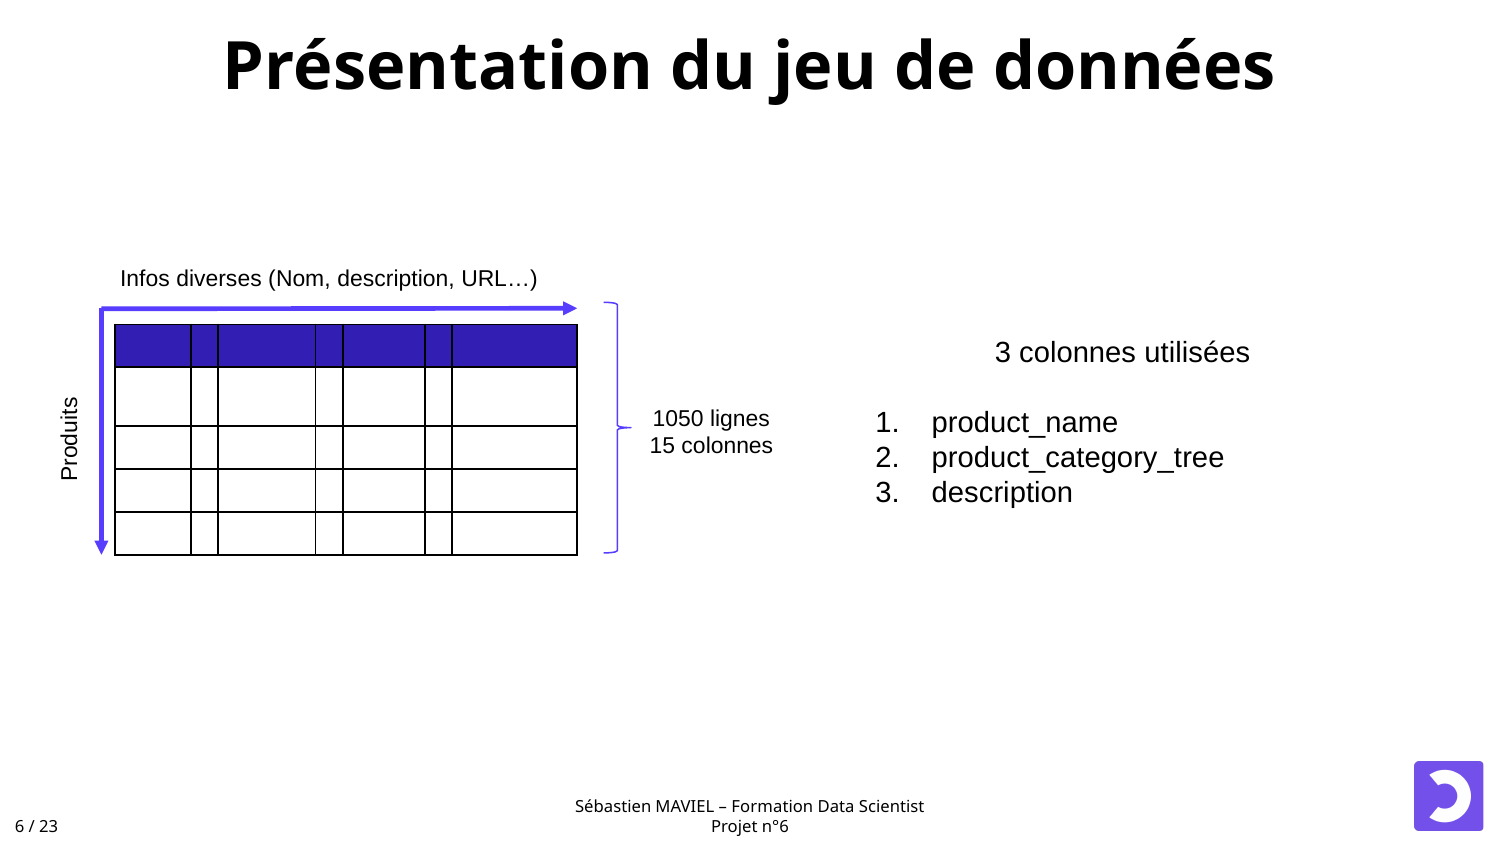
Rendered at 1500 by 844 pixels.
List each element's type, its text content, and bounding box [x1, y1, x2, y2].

table_cell [453, 427, 576, 468]
text_box [603, 466, 619, 554]
table_header [426, 325, 451, 366]
table_cell [316, 513, 342, 554]
table_cell [426, 470, 451, 511]
table_cell [344, 513, 424, 554]
table_header [192, 325, 217, 366]
table_cell [192, 368, 217, 425]
table_header [316, 325, 342, 366]
text_box 3 colonnes utilisées product_name product_category_tree description [860, 325, 1385, 516]
table_cell [219, 368, 315, 425]
table_cell [316, 427, 342, 468]
table_cell [426, 513, 451, 554]
table_header [344, 325, 424, 366]
table_cell [219, 427, 315, 468]
table_header [453, 325, 576, 366]
table_header [116, 325, 190, 366]
table_cell [316, 368, 342, 425]
text_box Produits [46, 332, 89, 547]
table_cell [219, 470, 315, 511]
picture [1414, 761, 1484, 831]
table_cell [192, 470, 217, 511]
table_cell [116, 470, 190, 511]
table_cell [192, 513, 217, 554]
table_cell [344, 427, 424, 468]
text_box [603, 301, 619, 396]
table_cell [453, 470, 576, 511]
table_cell [344, 368, 424, 425]
table_cell [426, 427, 451, 468]
table_cell [453, 513, 576, 554]
table_cell [219, 513, 315, 554]
text_box Infos diverses (Nom, description, URL…) [100, 256, 559, 299]
table_cell [316, 470, 342, 511]
table_cell [426, 368, 451, 425]
table_cell [116, 368, 190, 425]
table_cell [116, 427, 190, 468]
table_cell [453, 368, 576, 425]
table_header [219, 325, 315, 366]
title Présentation du jeu de données [119, 23, 1381, 118]
table_cell [192, 427, 217, 468]
text_box 1050 lignes 15 colonnes [603, 396, 819, 466]
table_cell [344, 470, 424, 511]
table_cell [116, 513, 190, 554]
